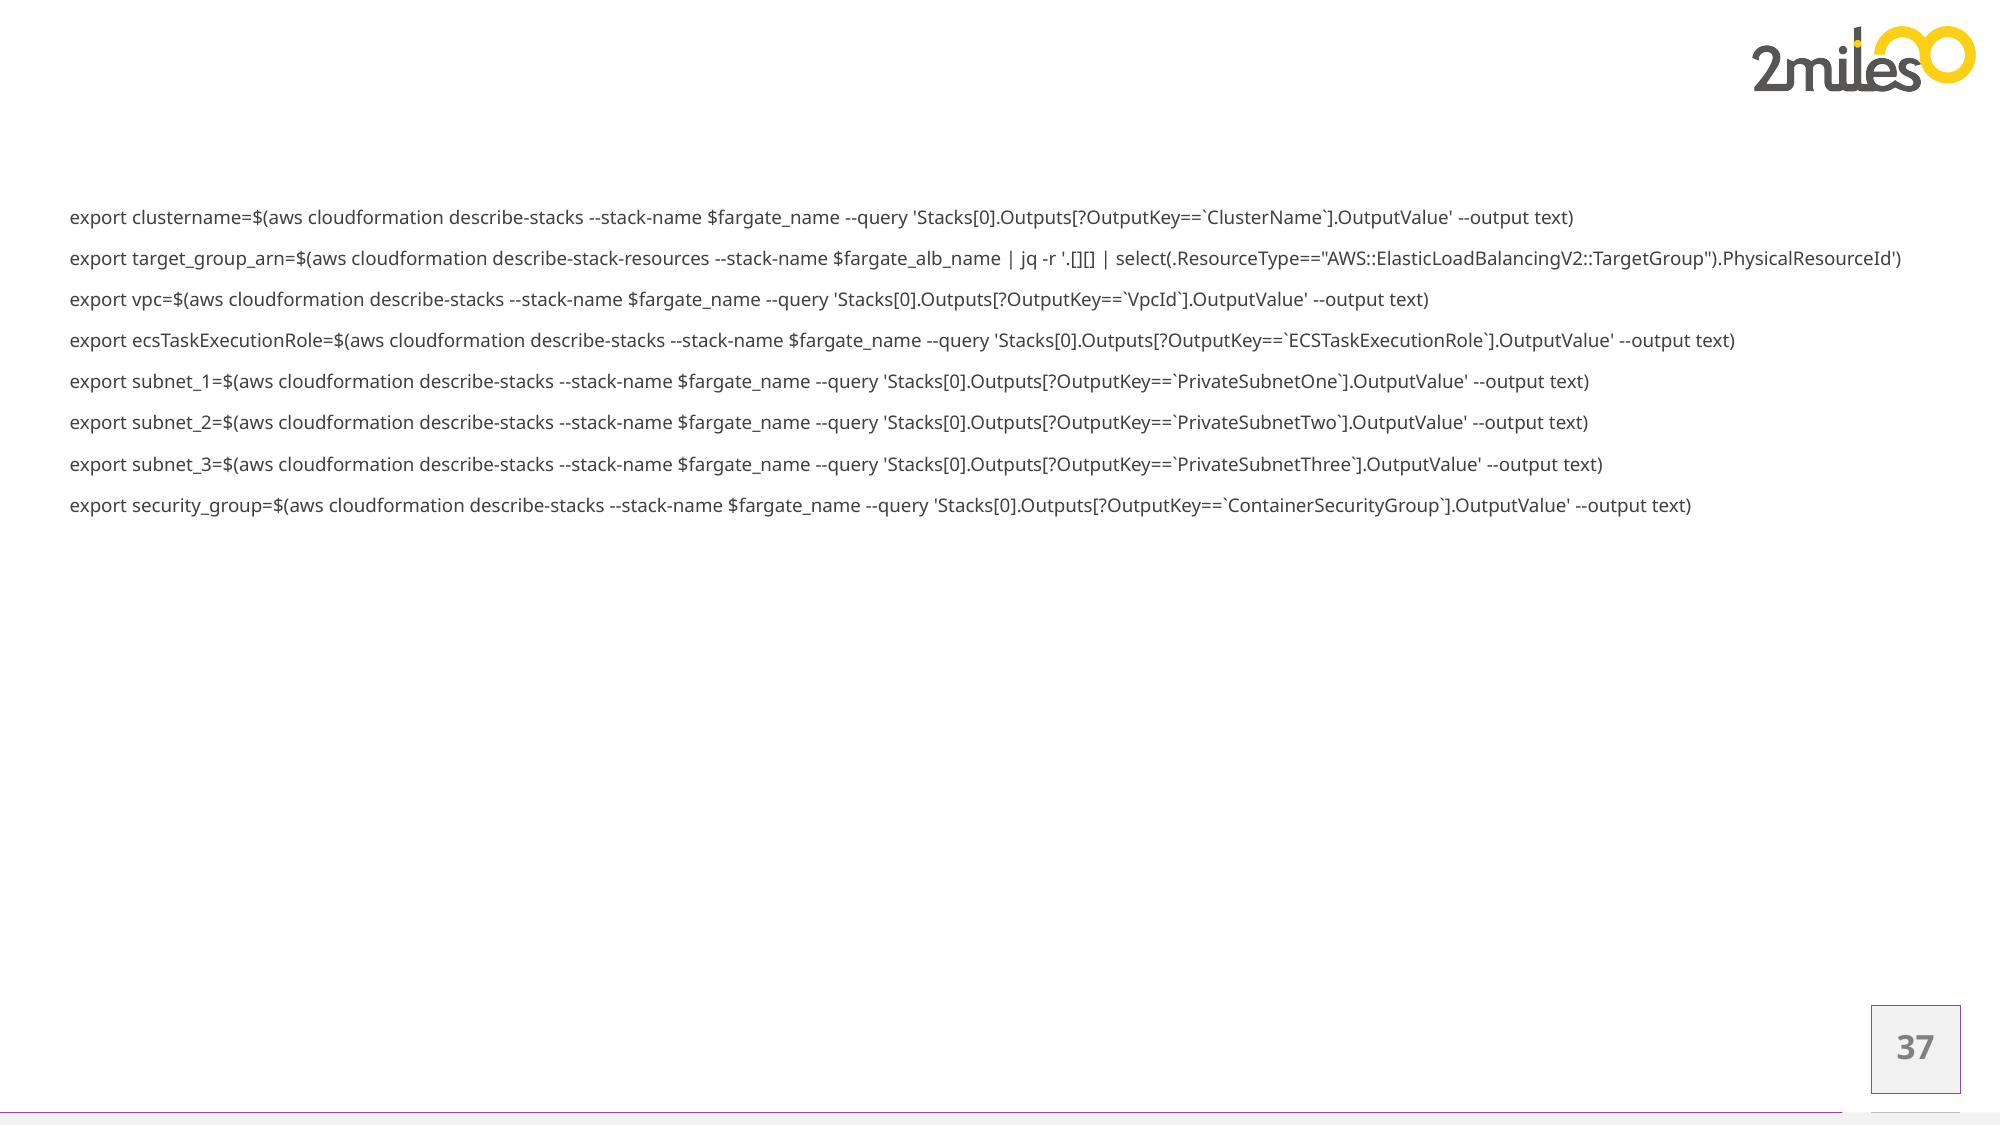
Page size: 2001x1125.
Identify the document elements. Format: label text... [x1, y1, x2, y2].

list export clustername=$(aws cloudformation describe-stacks --stack-name $fargate_name --query 'Stacks[0].Outputs[?OutputKey==`ClusterName`].OutputValue' --output text) export target_group_arn=$(aws cloudformation describe-stack-resources --stack-name $fargate_alb_name | jq -r '.[][] | select(.ResourceType=="AWS::ElasticLoadBalancingV2::TargetGroup").PhysicalResourceId') export vpc=$(aws cloudformation describe-stacks --stack-name $fargate_name --query 'Stacks[0].Outputs[?OutputKey==`VpcId`].OutputValue' --output text) export ecsTaskExecutionRole=$(aws cloudformation describe-stacks --stack-name $fargate_name --query 'Stacks[0].Outputs[?OutputKey==`ECSTaskExecutionRole`].OutputValue' --output text) export subnet_1=$(aws cloudformation describe-stacks --stack-name $fargate_name --query 'Stacks[0].Outputs[?OutputKey==`PrivateSubnetOne`].OutputValue' --output text) export subnet_2=$(aws cloudformation describe-stacks --stack-name $fargate_name --query 'Stacks[0].Outputs[?OutputKey==`PrivateSubnetTwo`].OutputValue' --output text) export subnet_3=$(aws cloudformation describe-stacks --stack-name $fargate_name --query 'Stacks[0].Outputs[?OutputKey==`PrivateSubnetThree`].OutputValue' --output text) export security_group=$(aws cloudformation describe-stacks --stack-name $fargate_name --query 'Stacks[0].Outputs[?OutputKey==`ContainerSecurityGroup`].OutputValue' --output text) [69, 208, 1930, 974]
slide_number 37 [1871, 1019, 1960, 1080]
picture [1752, 26, 1976, 92]
